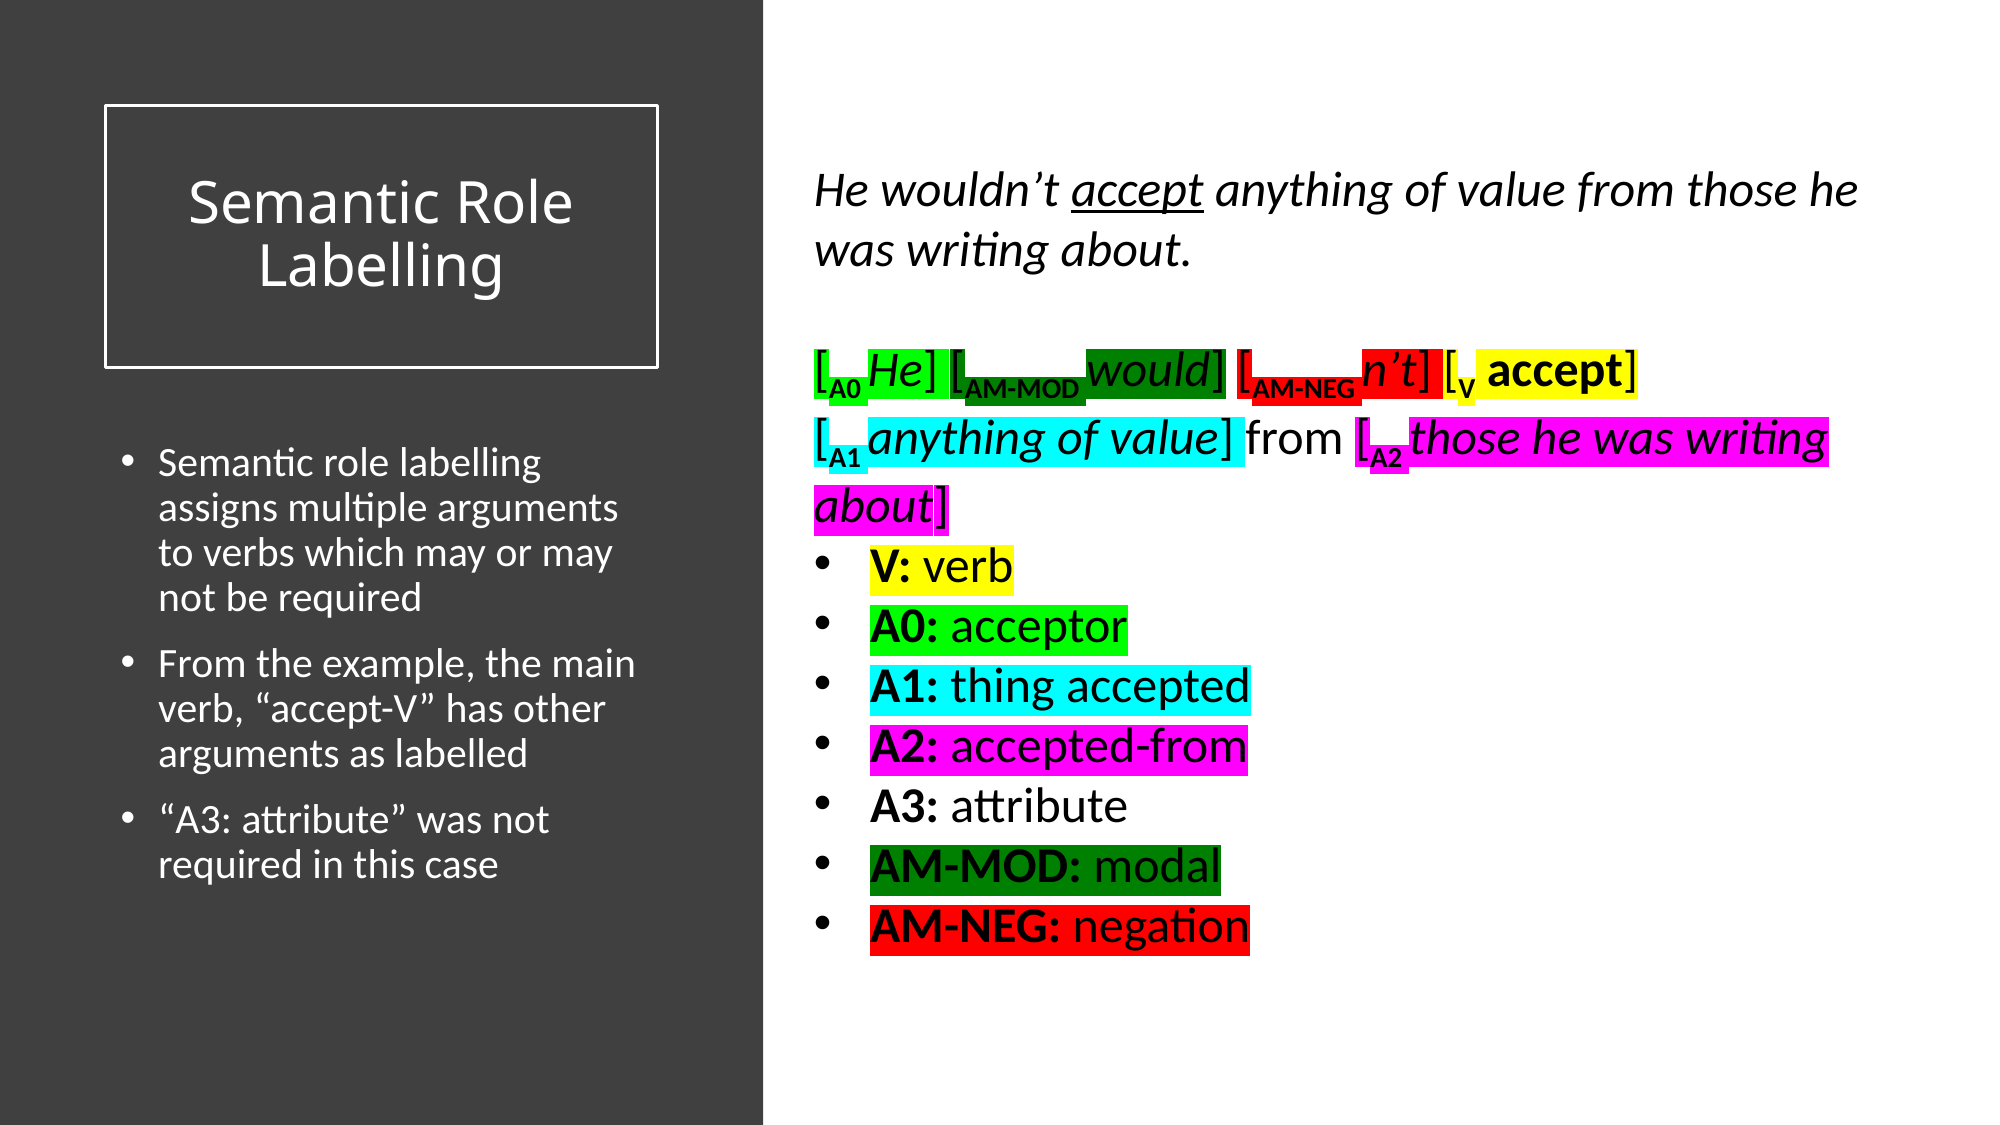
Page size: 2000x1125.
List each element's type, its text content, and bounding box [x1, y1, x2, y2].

text_box He wouldn’t accept anything of value from those he was writing about. [A0 He] [AM-MOD would] [AM-NEG n’t] [V accept] [A1 anything of value] from [A2 those he was writing about] V: verb A0: acceptor A1: thing accepted A2: accepted-from A3: attribute AM-MOD: modal AM-NEG: negation [798, 148, 1939, 961]
text_box [0, 0, 764, 1125]
title Semantic Role Labelling [105, 105, 658, 368]
list Semantic role labelling assigns multiple arguments to verbs which may or may not be required From the example, the main verb, “accept-V” has other arguments as labelled “A3: attribute” was not required in this case [105, 432, 658, 994]
